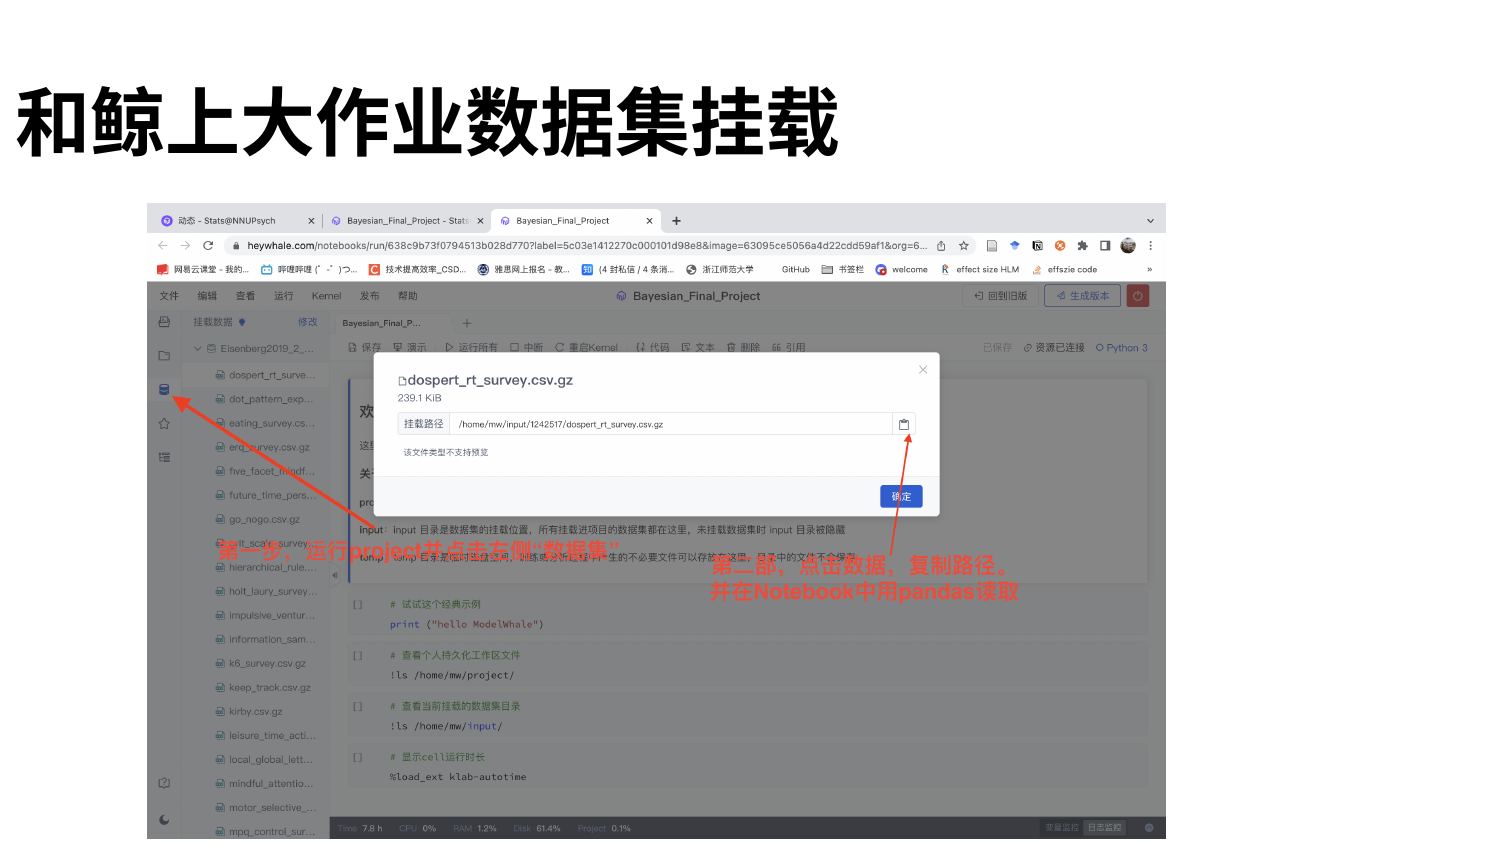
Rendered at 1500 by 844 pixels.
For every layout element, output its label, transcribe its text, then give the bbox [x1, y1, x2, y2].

title 和鲸上大作业数据集挂载 [0, 44, 1294, 208]
picture [147, 203, 1166, 840]
